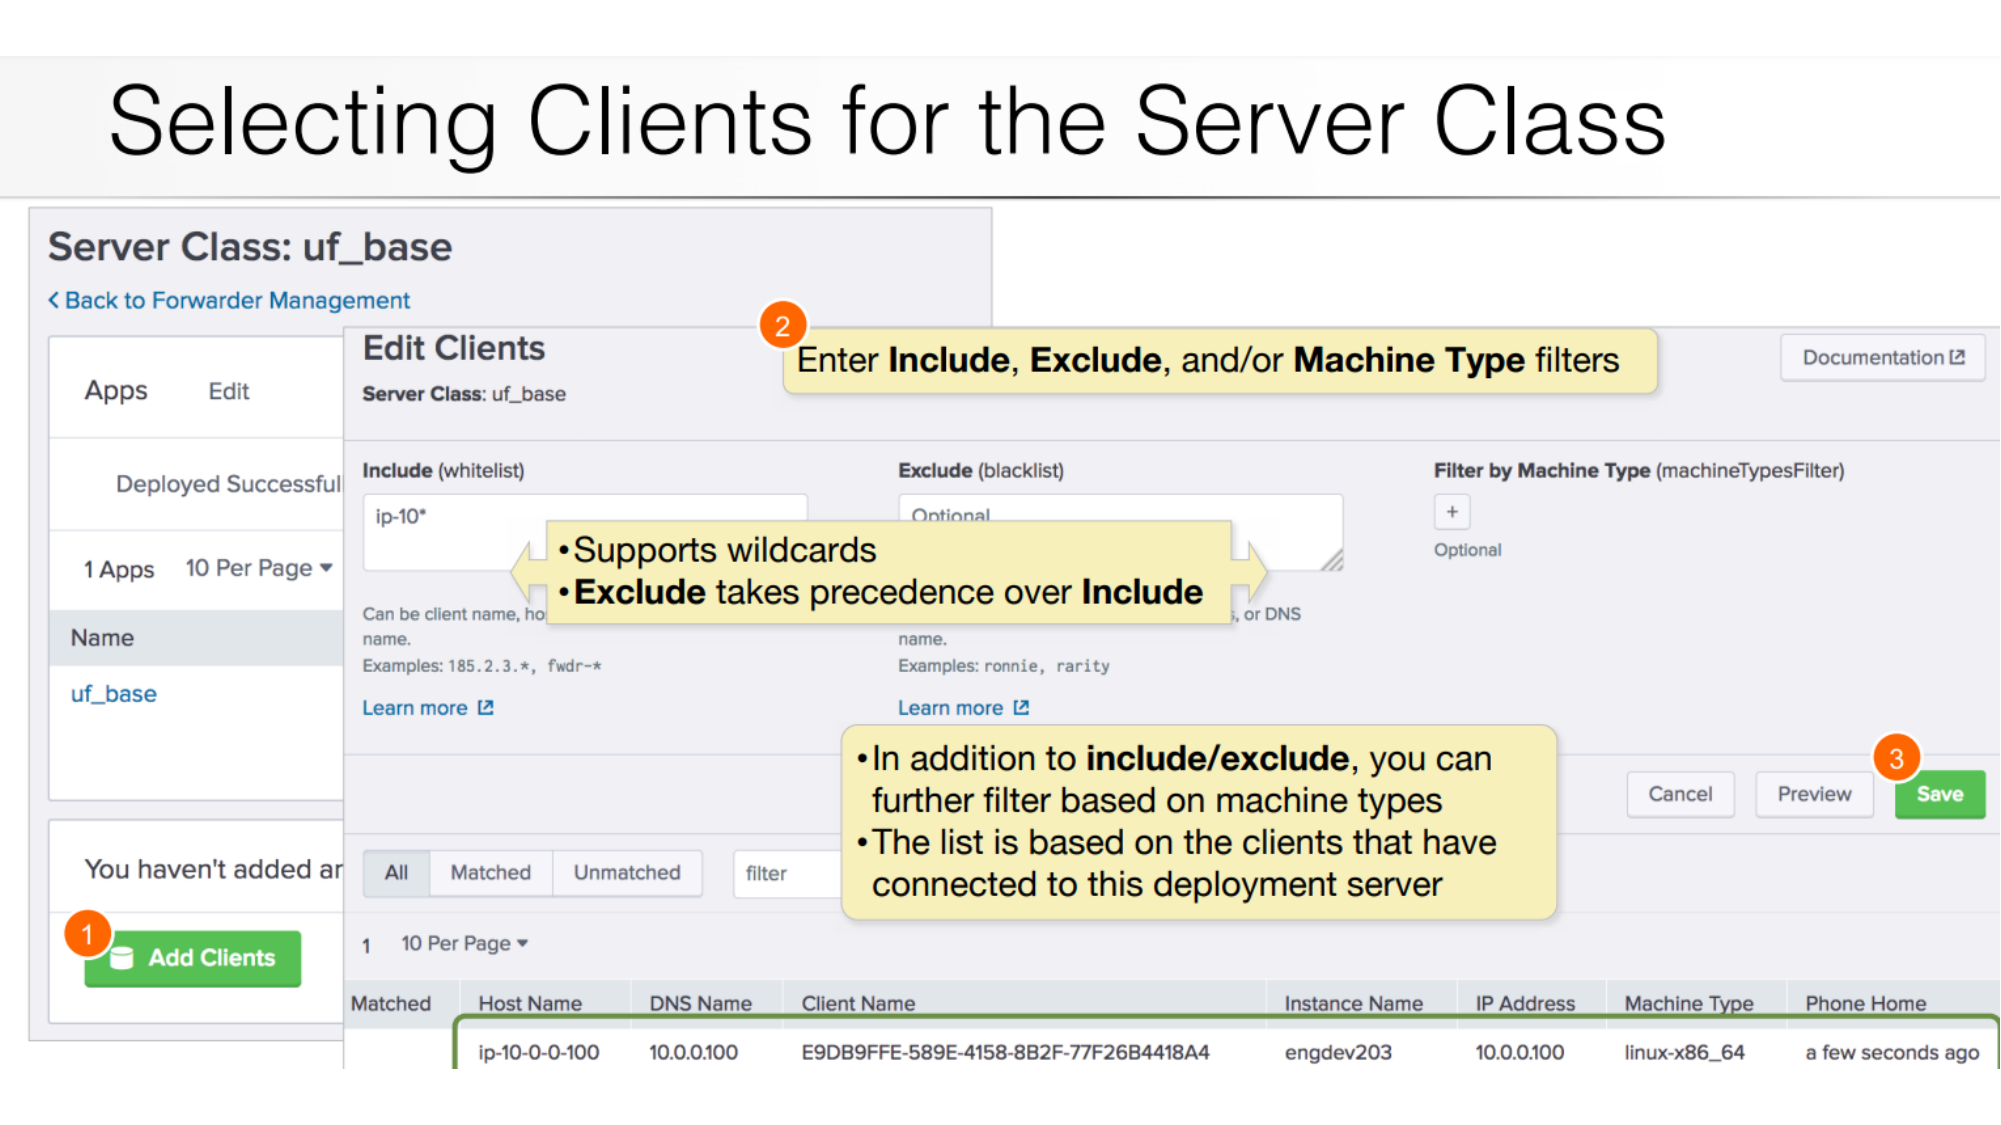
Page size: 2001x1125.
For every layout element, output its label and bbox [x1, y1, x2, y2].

picture [0, 56, 2000, 1069]
